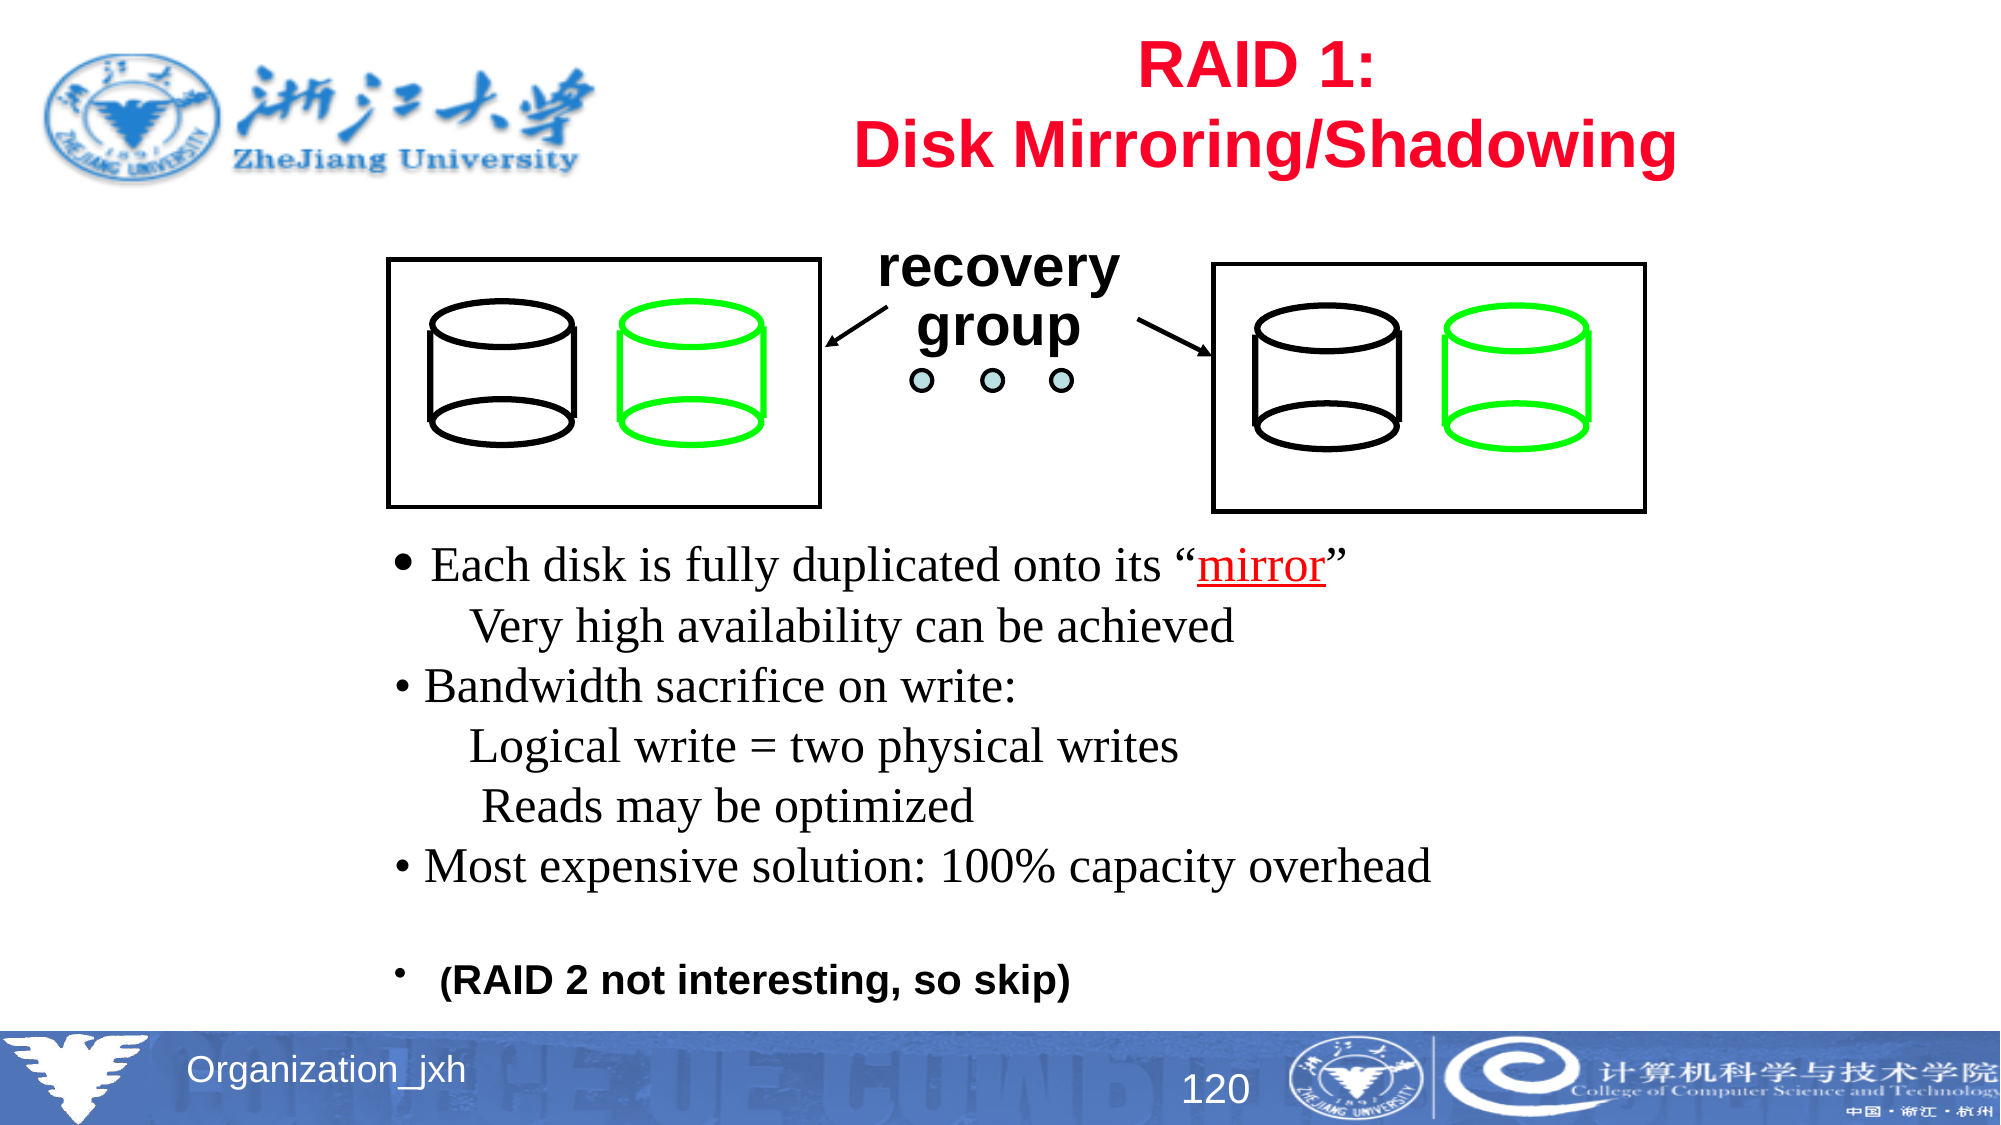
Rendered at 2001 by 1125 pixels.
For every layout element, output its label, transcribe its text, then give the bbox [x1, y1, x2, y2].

picture [31, 46, 604, 188]
text_box [911, 370, 933, 391]
text_box • Each disk is fully duplicated onto its “mirror” Very high availability can be achieved • Bandwidth sacrifice on write: Logical write = two physical writes Reads may be optimized • Most expensive solution: 100% capacity overhead (RAID 2 not interesting, so skip) [378, 515, 1622, 1011]
text_box [982, 370, 1004, 391]
title RAID 1: Disk Mirroring/Shadowing [741, 6, 1792, 195]
picture [0, 1031, 2000, 1125]
text_box [825, 322, 862, 348]
text_box [1213, 263, 1645, 512]
text_box [1137, 318, 1213, 357]
text_box recovery group [862, 231, 1136, 365]
text_box [1051, 370, 1072, 391]
text_box [388, 259, 820, 508]
